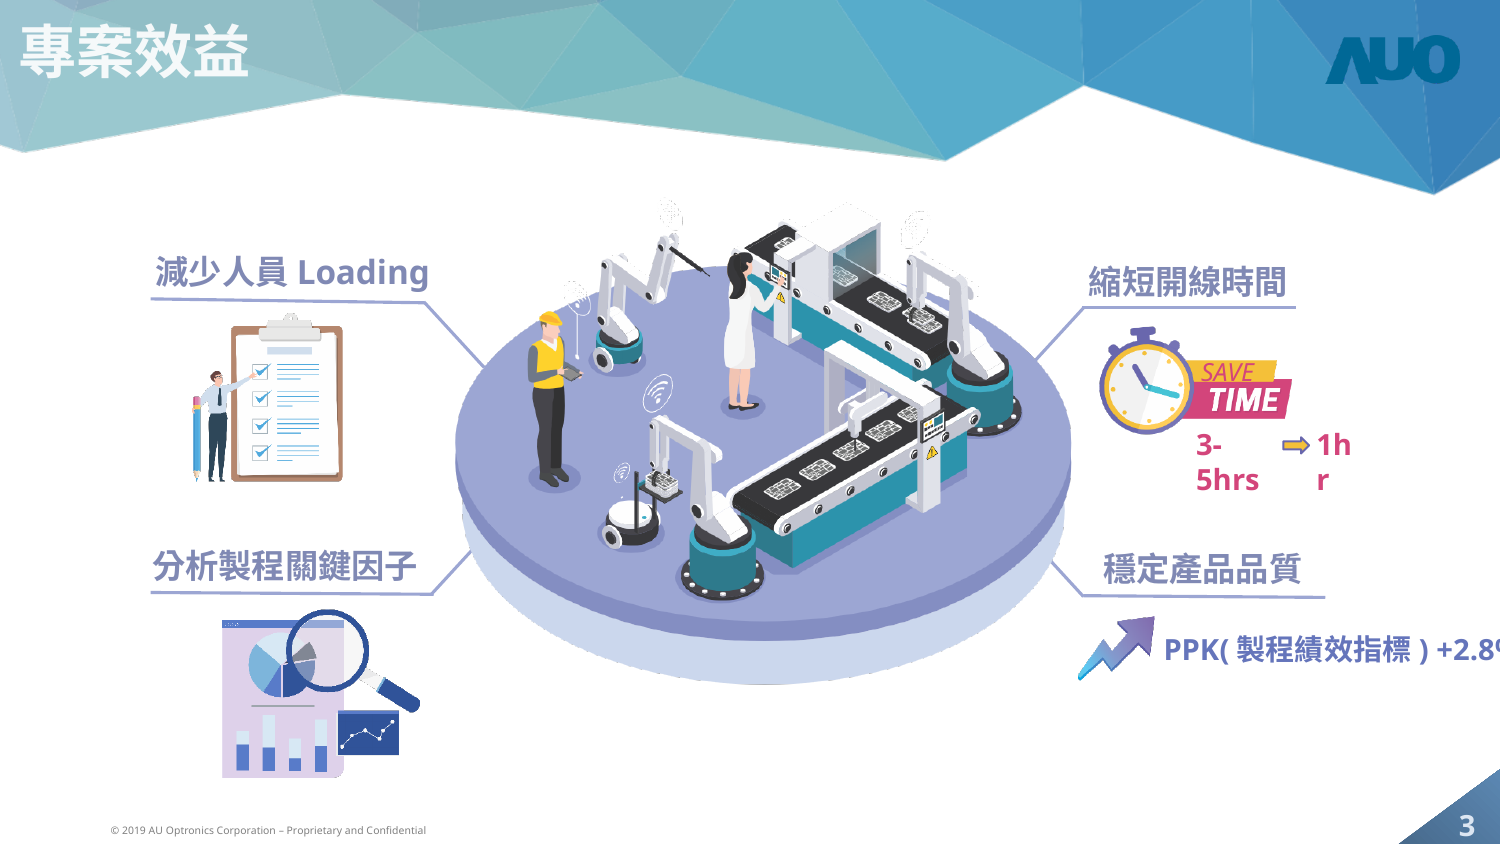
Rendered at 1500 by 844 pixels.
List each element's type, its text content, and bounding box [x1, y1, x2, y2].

text_box 穩定產品品質 [1114, 540, 1326, 595]
picture [0, 0, 1500, 844]
text_box 3-5hrs [1181, 447, 1290, 504]
text_box 縮短開線時間 [1114, 253, 1326, 309]
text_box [150, 298, 424, 303]
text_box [1379, 751, 1500, 844]
text_box [1281, 447, 1301, 456]
text_box 1hr [1301, 419, 1374, 504]
text_box 分析製程關鍵因子 [62, 537, 424, 593]
text_box PPK(製程績效指標) +2.8% [1167, 623, 1500, 674]
title 專案效益 [3, 7, 1500, 200]
text_box 減少人員Loading [66, 243, 424, 299]
